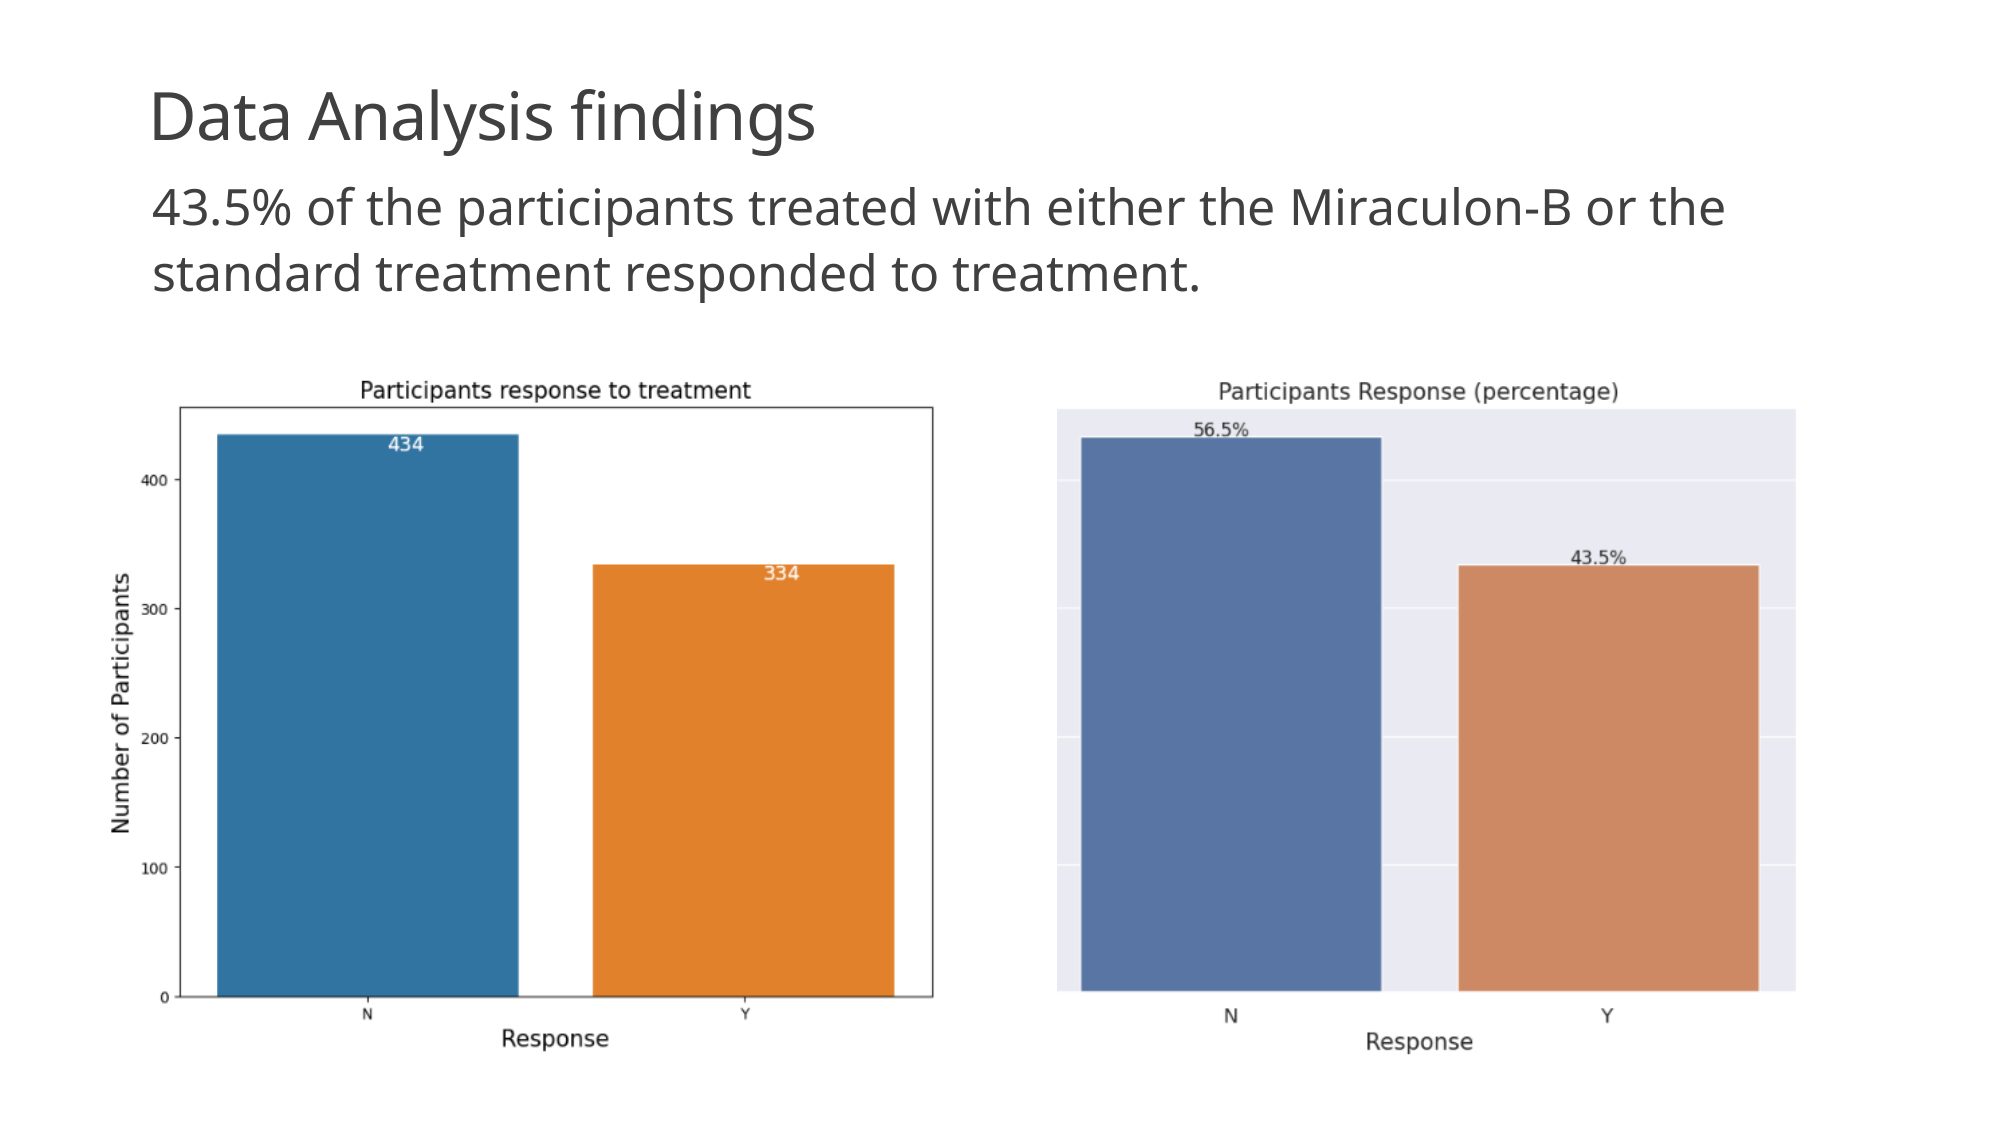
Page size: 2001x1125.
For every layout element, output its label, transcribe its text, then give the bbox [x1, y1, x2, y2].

picture [106, 377, 1894, 1062]
list 43.5% of the participants treated with either the Miraculon-B or the standard treatment responded to treatment. [137, 162, 1787, 374]
title Data Analysis findings [134, 47, 1784, 163]
